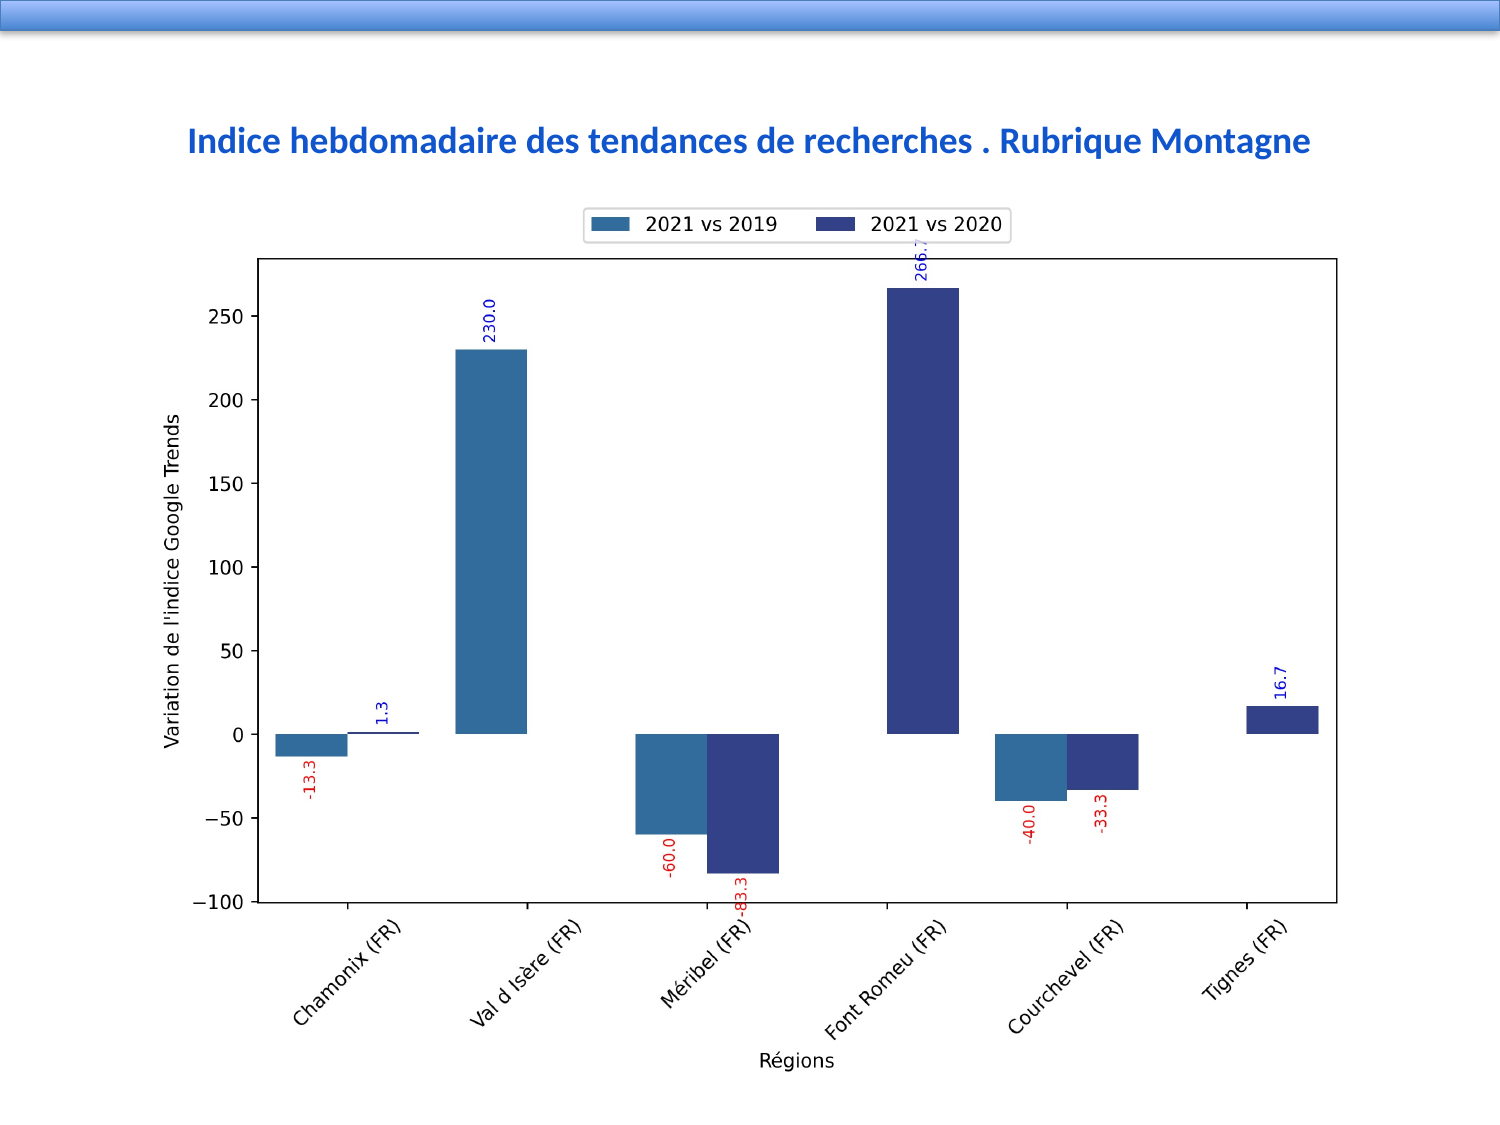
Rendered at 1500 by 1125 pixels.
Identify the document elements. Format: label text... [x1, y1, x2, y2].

title Indice hebdomadaire des tendances de recherches . Rubrique Montagne [75, 45, 1425, 233]
picture [149, 194, 1351, 1085]
text_box [0, 0, 1500, 31]
